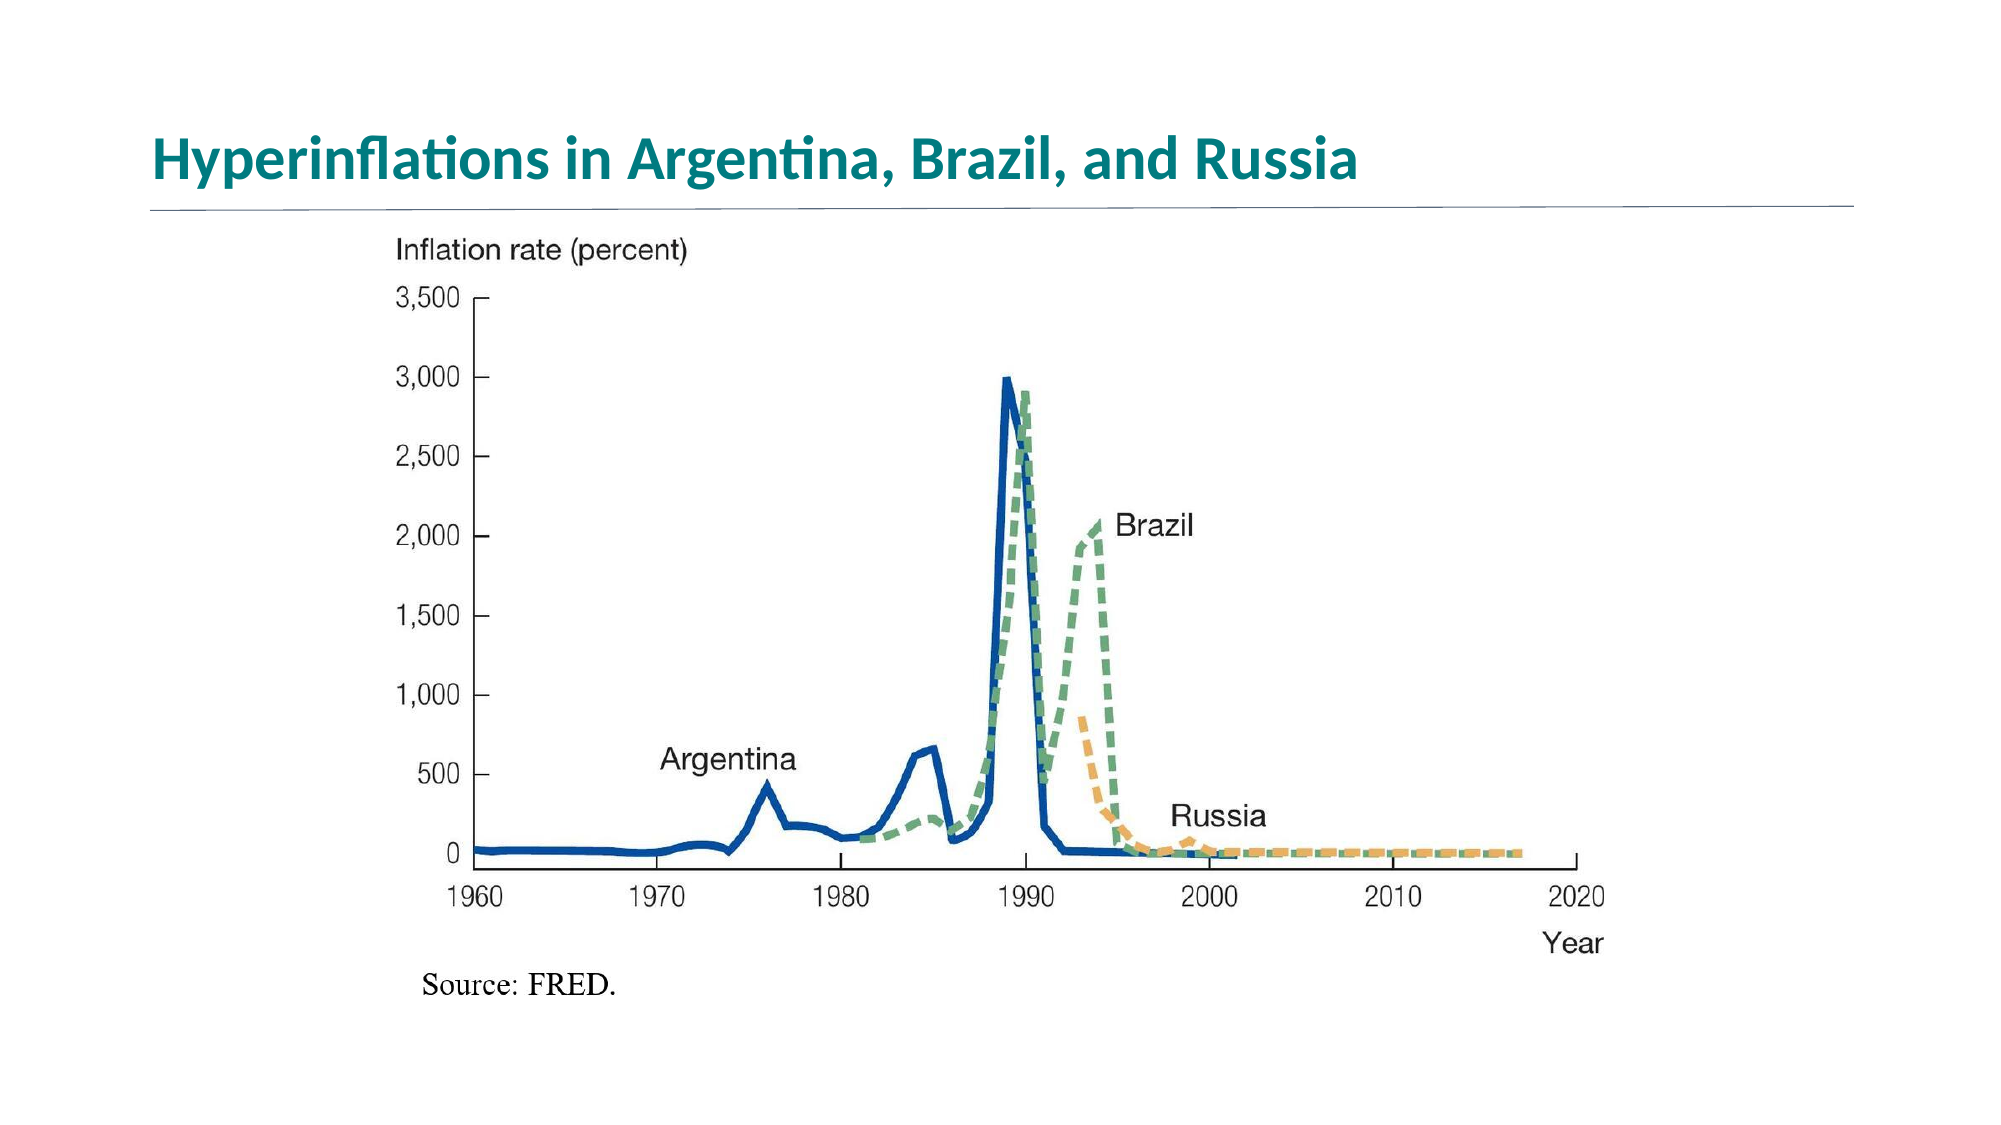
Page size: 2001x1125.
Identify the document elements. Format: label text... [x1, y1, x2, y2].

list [396, 237, 1604, 1018]
title Hyperinflations in Argentina, Brazil, and Russia [137, 107, 1863, 211]
